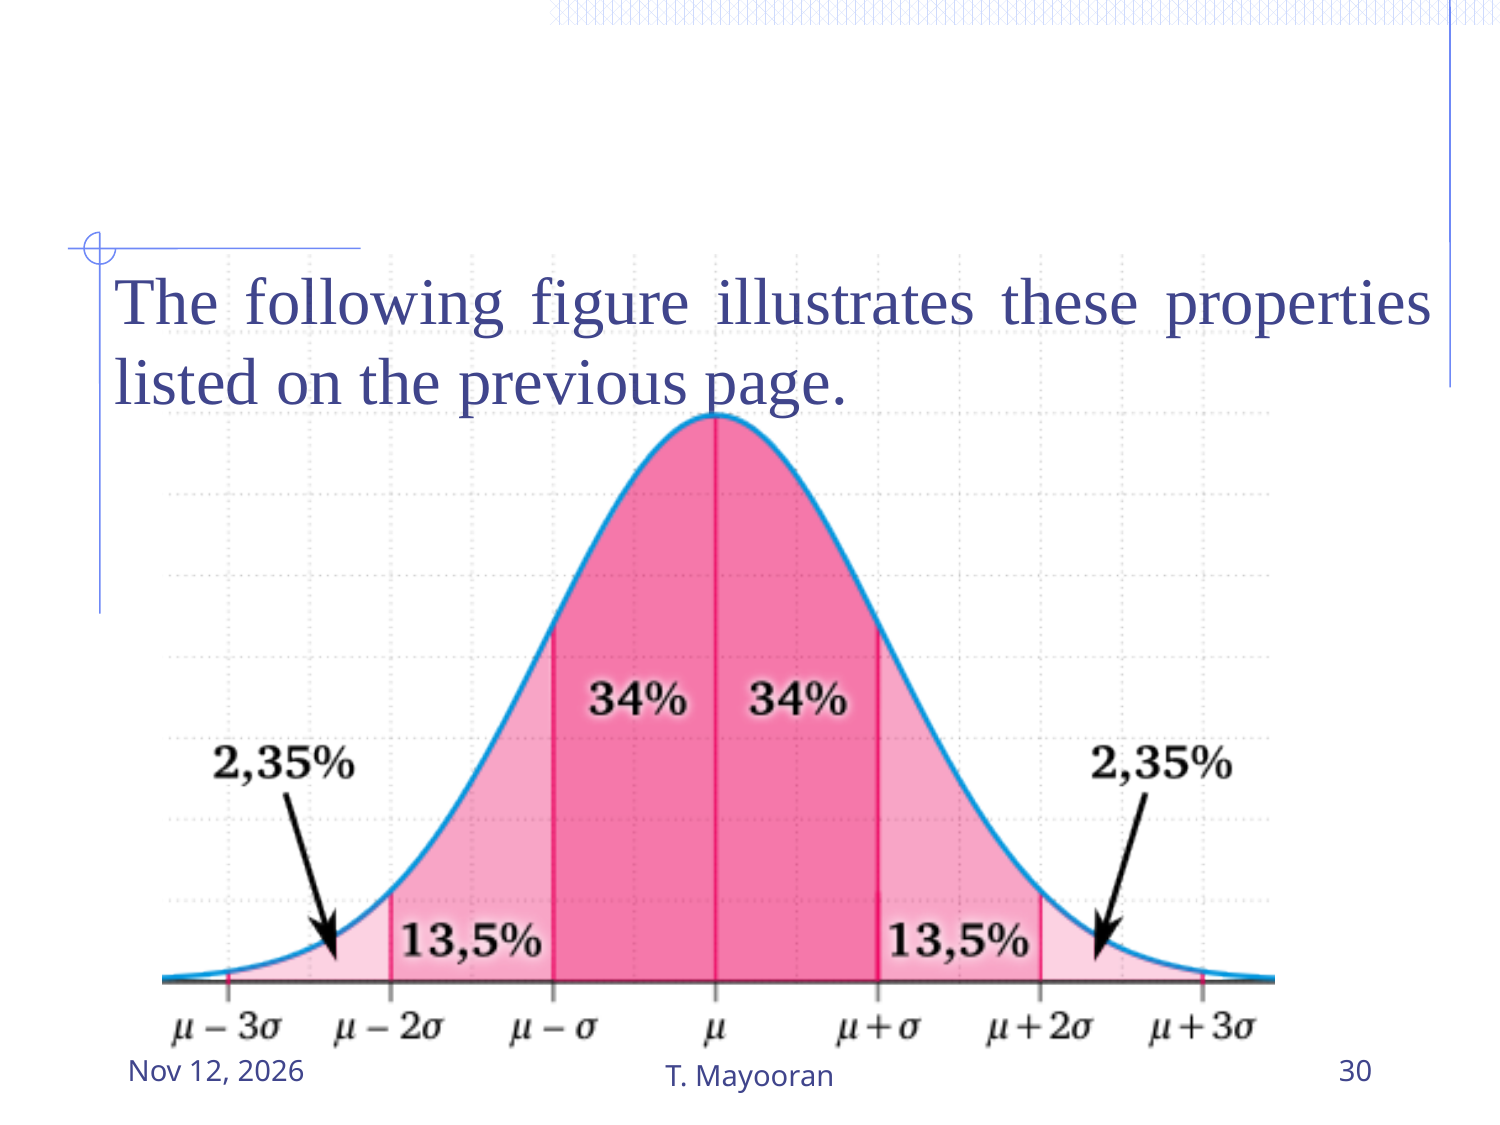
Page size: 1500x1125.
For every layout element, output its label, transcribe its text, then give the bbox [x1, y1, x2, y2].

slide_number 30 [1074, 1024, 1388, 1101]
picture [162, 254, 1276, 1064]
footer T. Mayooran [512, 1072, 988, 1101]
list The following figure illustrates these properties listed on the previous page. [99, 249, 1450, 925]
slide_number 9-Apr-23 [112, 1024, 426, 1101]
